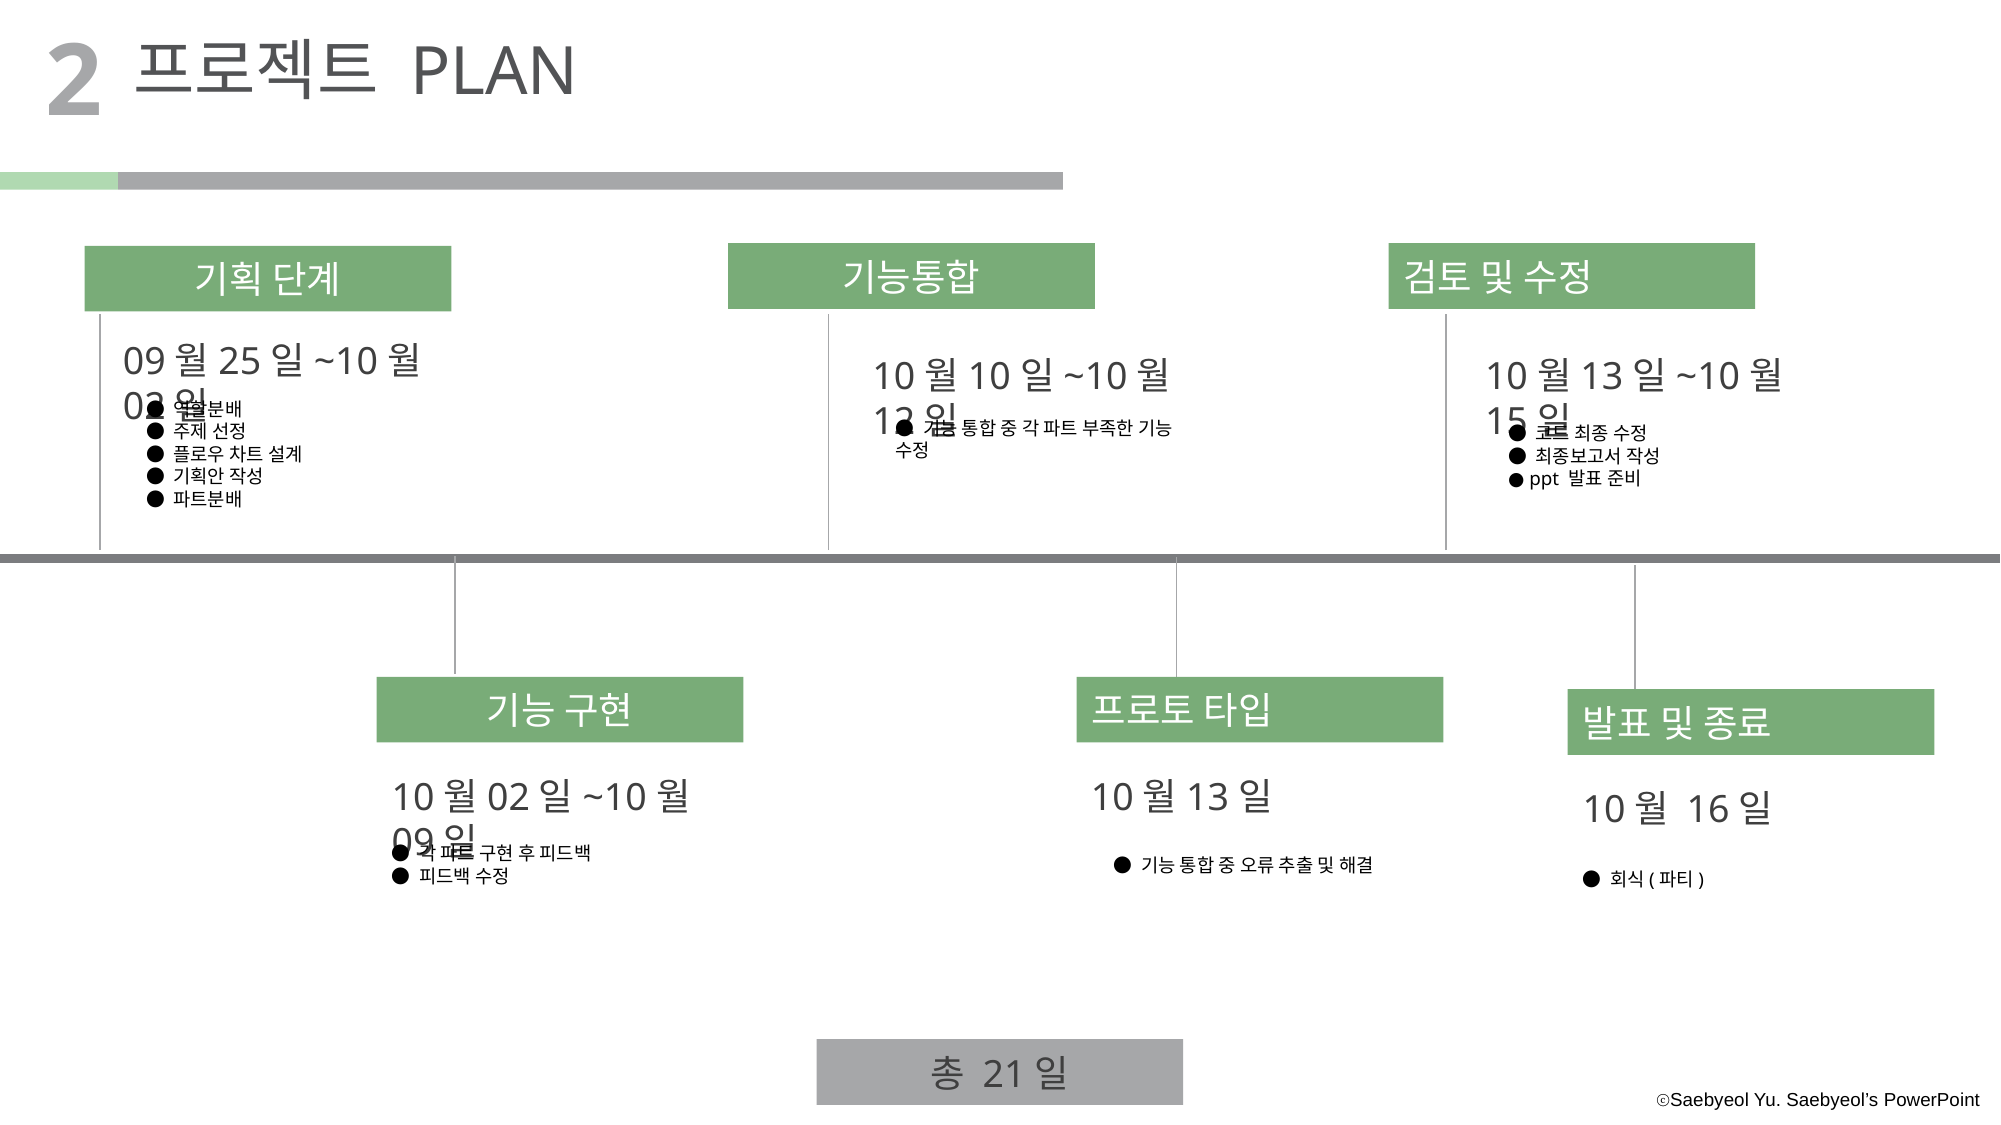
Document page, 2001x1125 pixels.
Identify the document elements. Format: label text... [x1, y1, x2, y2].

text_box 기획 단계 [84, 245, 452, 312]
text_box 10월13일~10월15일 [1470, 344, 1837, 450]
text_box 프로토 타입 [1076, 676, 1444, 743]
text_box [118, 172, 1063, 190]
text_box 기능 구현 [376, 676, 744, 743]
text_box ● 기능 통합 중 오류 추출 및 해결 [1098, 846, 1420, 884]
text_box 10월13일 [1075, 764, 1443, 825]
text_box 2 [30, 7, 118, 143]
text_box 프로젝트 PLAN [118, 19, 601, 115]
text_box [0, 172, 118, 190]
text_box 10월 16일 [1567, 777, 1935, 838]
text_box 기능통합 [728, 243, 1095, 309]
text_box 10월02일~10월 09일 [376, 764, 744, 870]
text_box 발표 및 종료 [1567, 689, 1935, 755]
text_box ● 역할분배 ● 주제 선정 ● 플로우 차트 설계 ● 기획안 작성 ● 파트분배 [130, 390, 452, 518]
text_box 09월25일~10월 02일 [107, 329, 475, 435]
text_box ● 각 파트 구현 후 피드백 ● 피드백 수정 [376, 834, 698, 895]
text_box ● 회식(파티) [1567, 860, 1889, 899]
text_box ● 코드 최종 수정 ● 최종보고서 작성 ● ppt 발표 준비 [1493, 414, 1814, 498]
text_box 총 21일 [816, 1039, 1184, 1105]
text_box 검토 및 수정 [1388, 243, 1756, 309]
text_box 10월10일~10월 12일 [857, 344, 1225, 450]
text_box ● 기능 통합 중 각 파트 부족한 기능 수정 [880, 408, 1202, 469]
